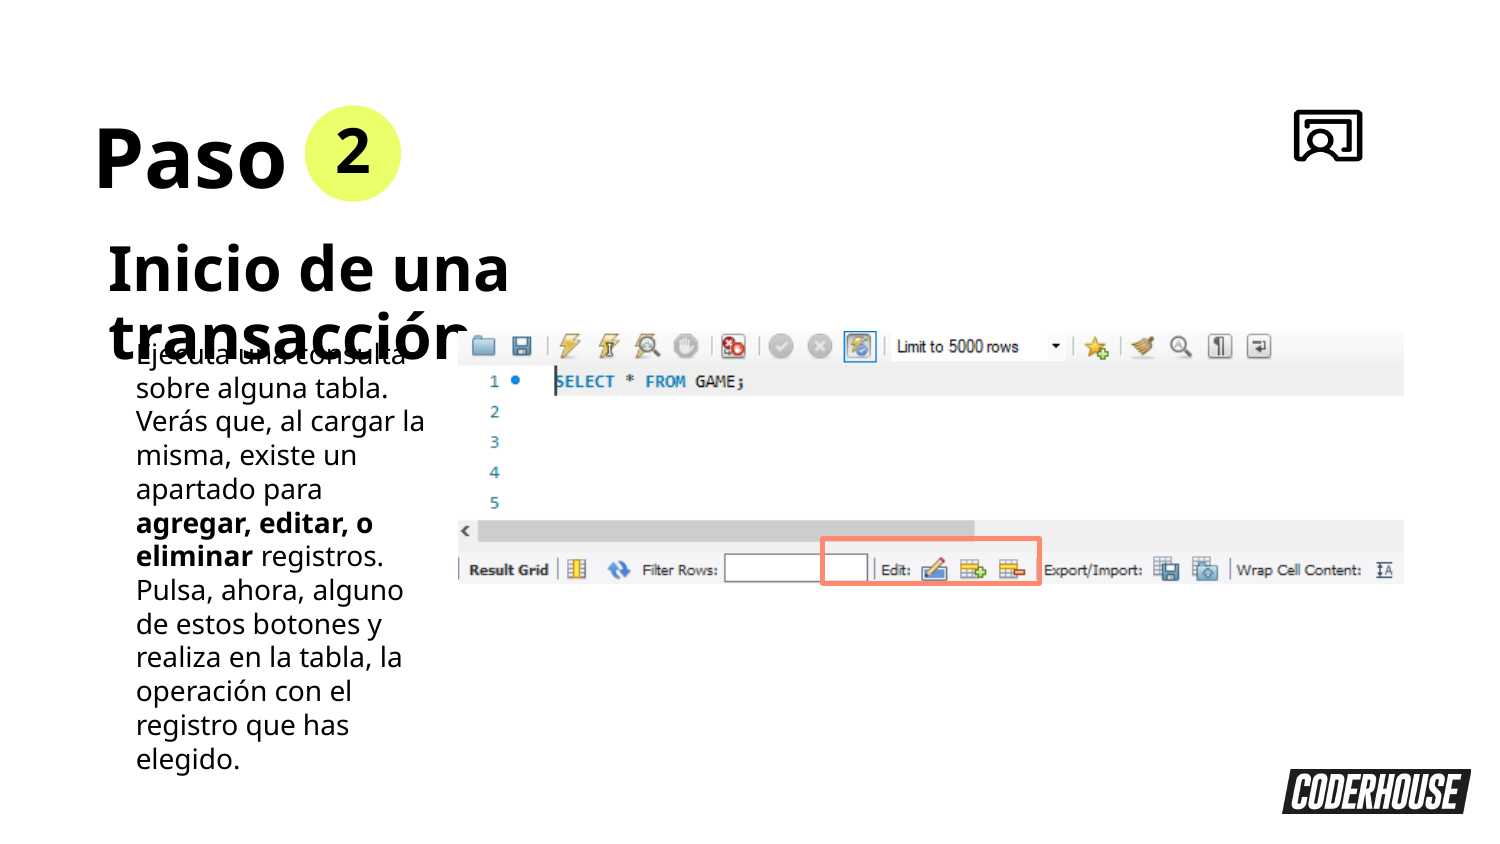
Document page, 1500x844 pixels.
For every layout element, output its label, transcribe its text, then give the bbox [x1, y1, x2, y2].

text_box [1260, 74, 1396, 197]
picture [457, 331, 1404, 584]
text_box Inicio de una transacción [93, 222, 900, 388]
text_box Paso [77, 101, 305, 222]
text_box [304, 103, 402, 203]
picture [1281, 769, 1471, 814]
text_box Ejecuta una consulta sobre alguna tabla. Verás que, al cargar la misma, existe un apartado para agregar, editar, o eliminar registros. Pulsa, ahora, alguno de estos botones y realiza en la tabla, la operación con el registro que has elegido. [120, 388, 459, 790]
